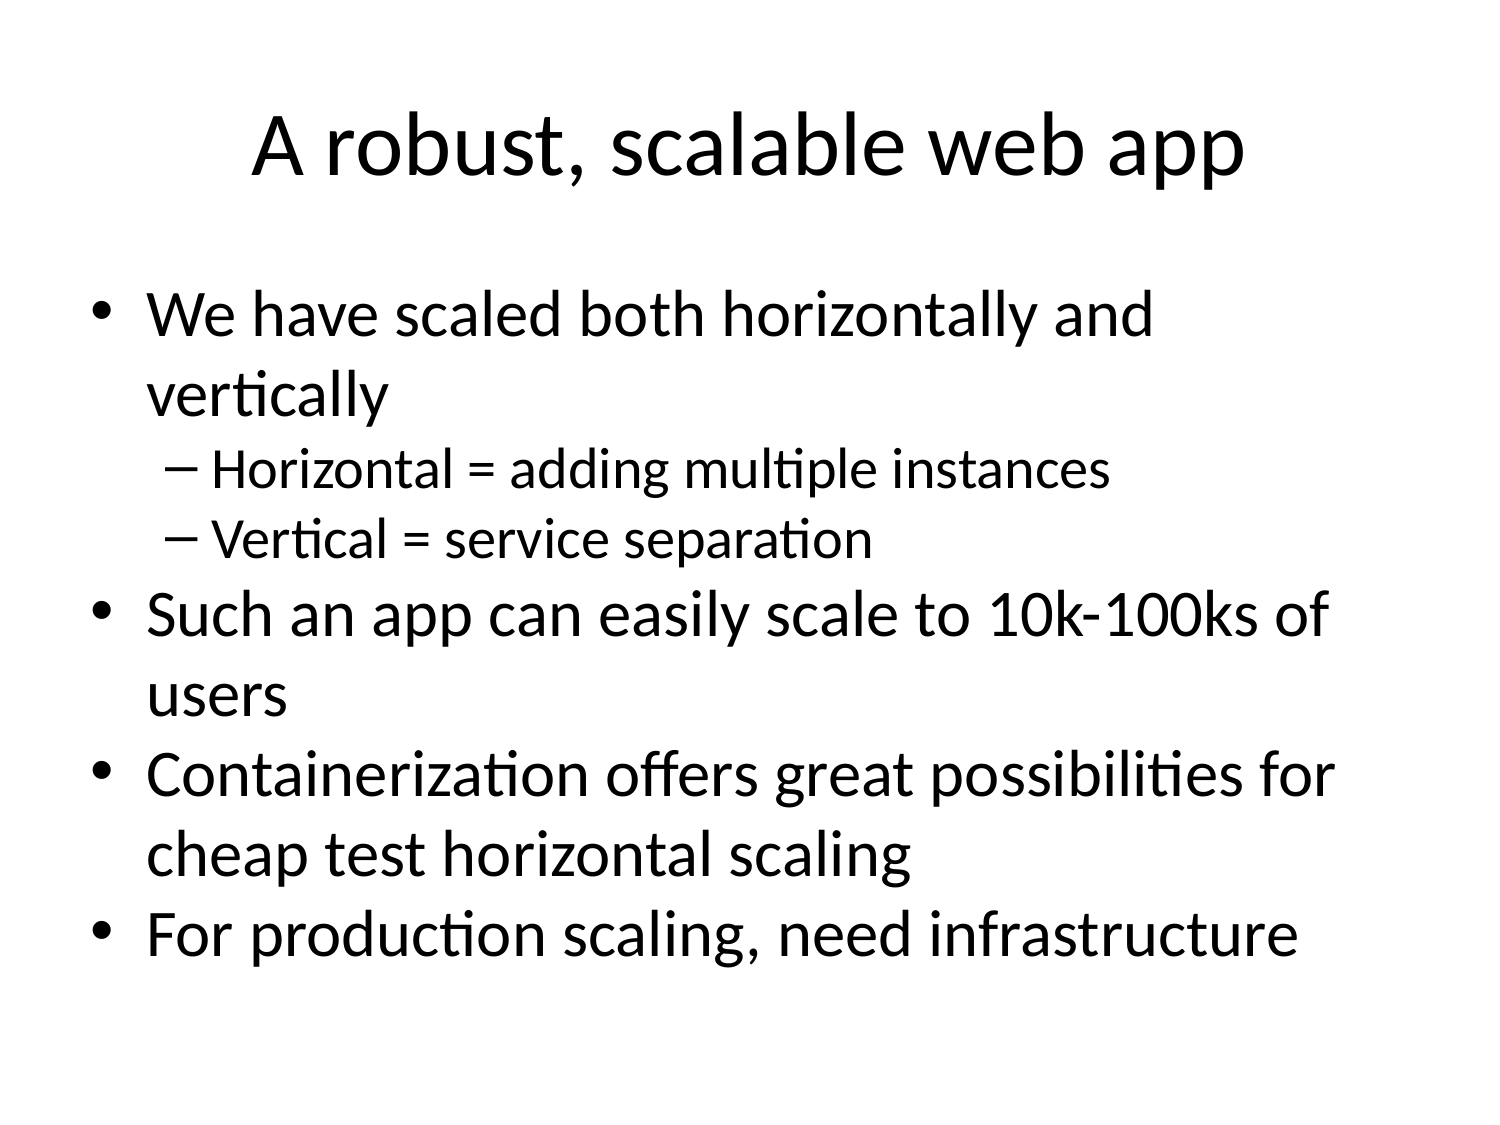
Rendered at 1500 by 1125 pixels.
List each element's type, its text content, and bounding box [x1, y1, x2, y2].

text_box A robust, scalable web app [74, 45, 1425, 233]
text_box We have scaled both horizontally and vertically Horizontal = adding multiple instances Vertical = service separation Such an app can easily scale to 10k-100ks of users Containerization offers great possibilities for cheap test horizontal scaling For production scaling, need infrastructure [74, 262, 1425, 1005]
